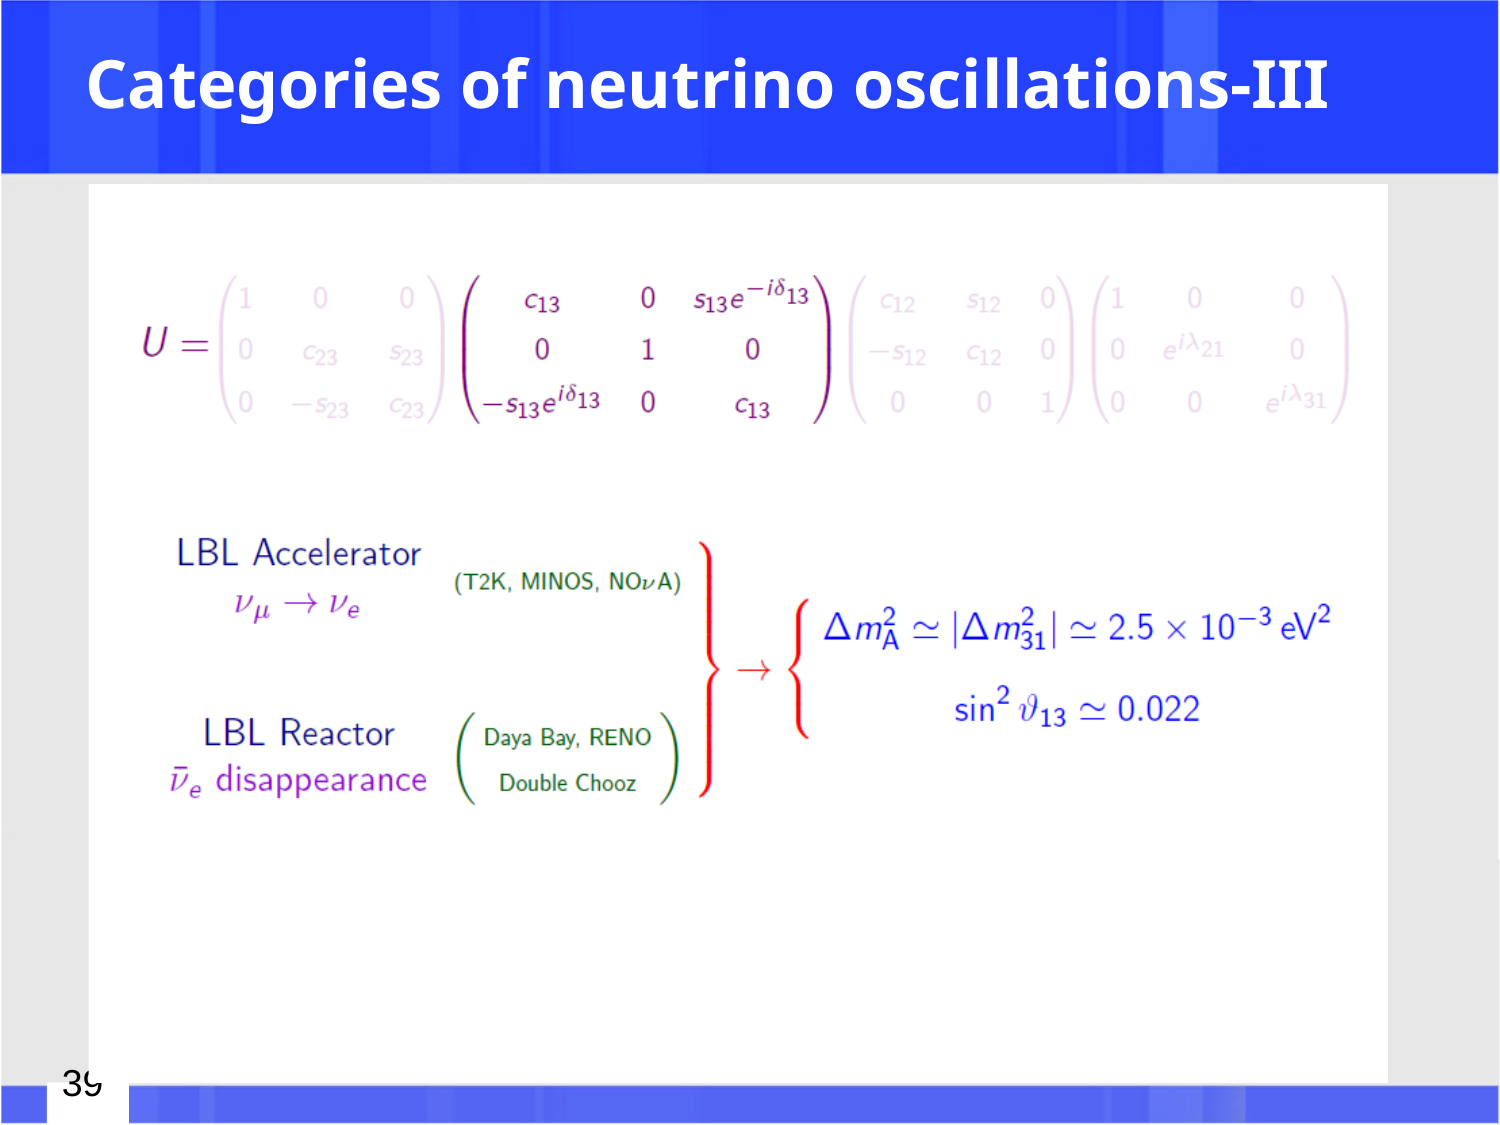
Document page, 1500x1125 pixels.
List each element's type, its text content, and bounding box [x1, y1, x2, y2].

title Categories of neutrino oscillations-III [70, 23, 1436, 141]
picture [0, 0, 1500, 1125]
